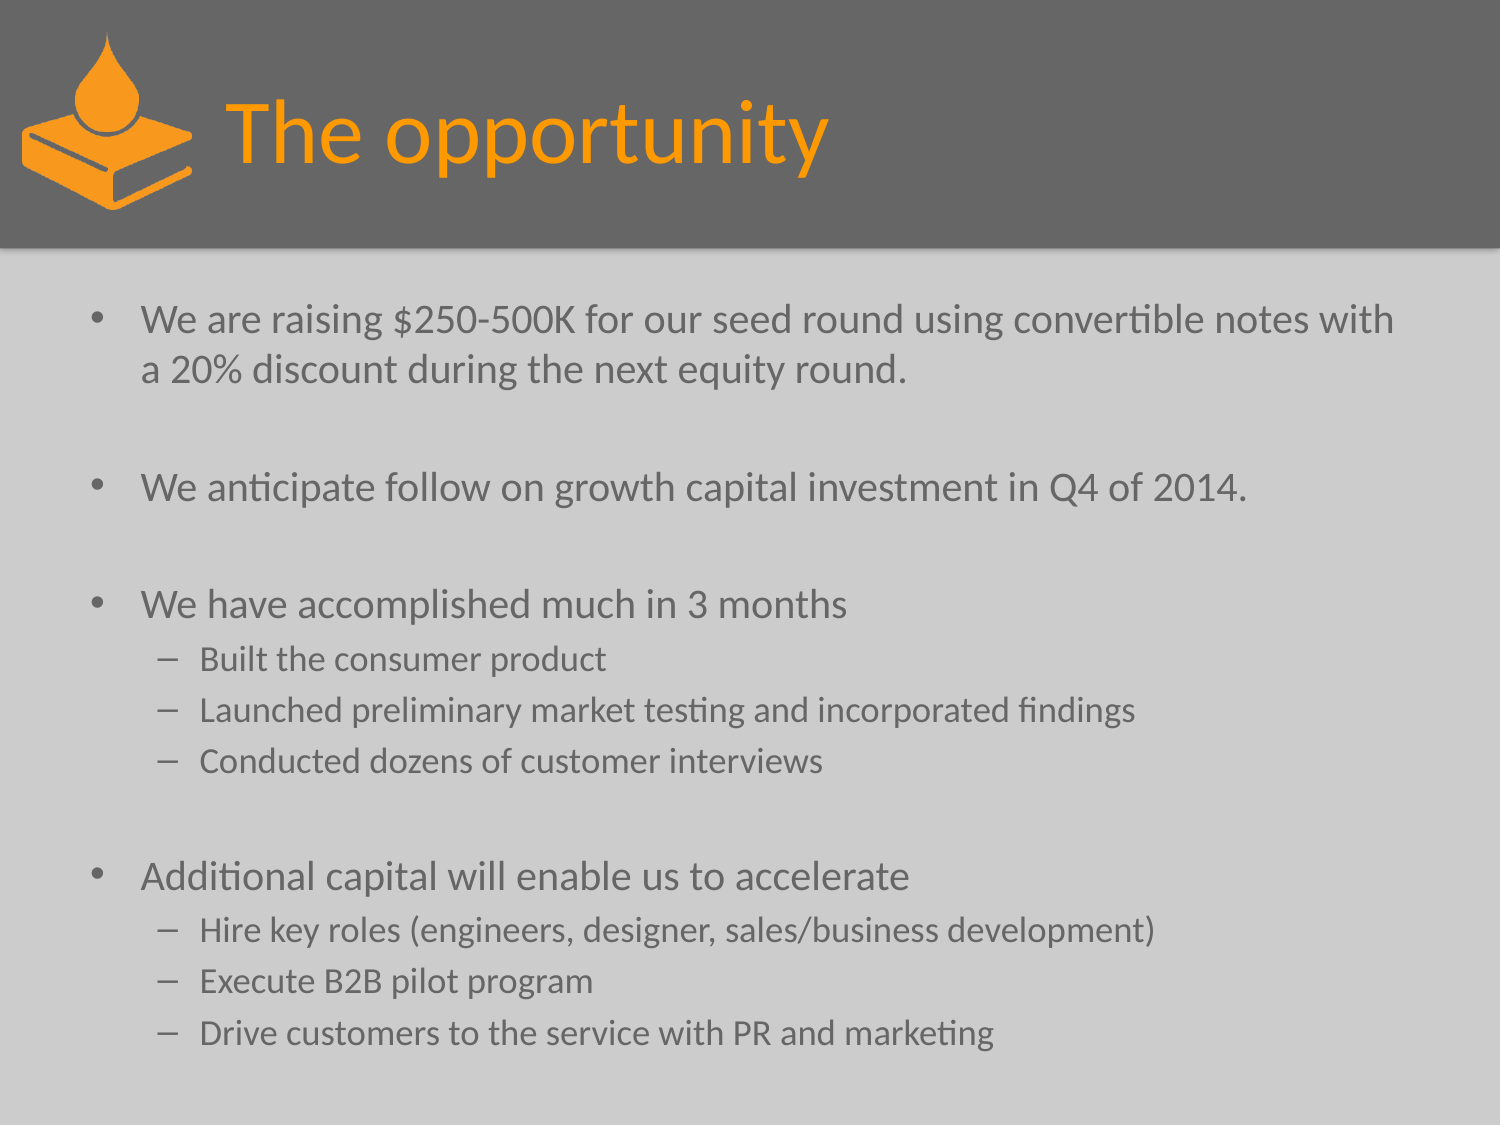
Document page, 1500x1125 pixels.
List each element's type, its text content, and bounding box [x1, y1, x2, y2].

picture [22, 32, 192, 210]
list We are raising $250-500K for our seed round using convertible notes with a 20% discount during the next equity round. We anticipate follow on growth capital investment in Q4 of 2014. We have accomplished much in 3 months Built the consumer product Launched preliminary market testing and incorporated findings Conducted dozens of customer interviews Additional capital will enable us to accelerate Hire key roles (engineers, designer, sales/business development) Execute B2B pilot program Drive customers to the service with PR and marketing [75, 283, 1425, 1066]
title The opportunity [210, 33, 1492, 221]
